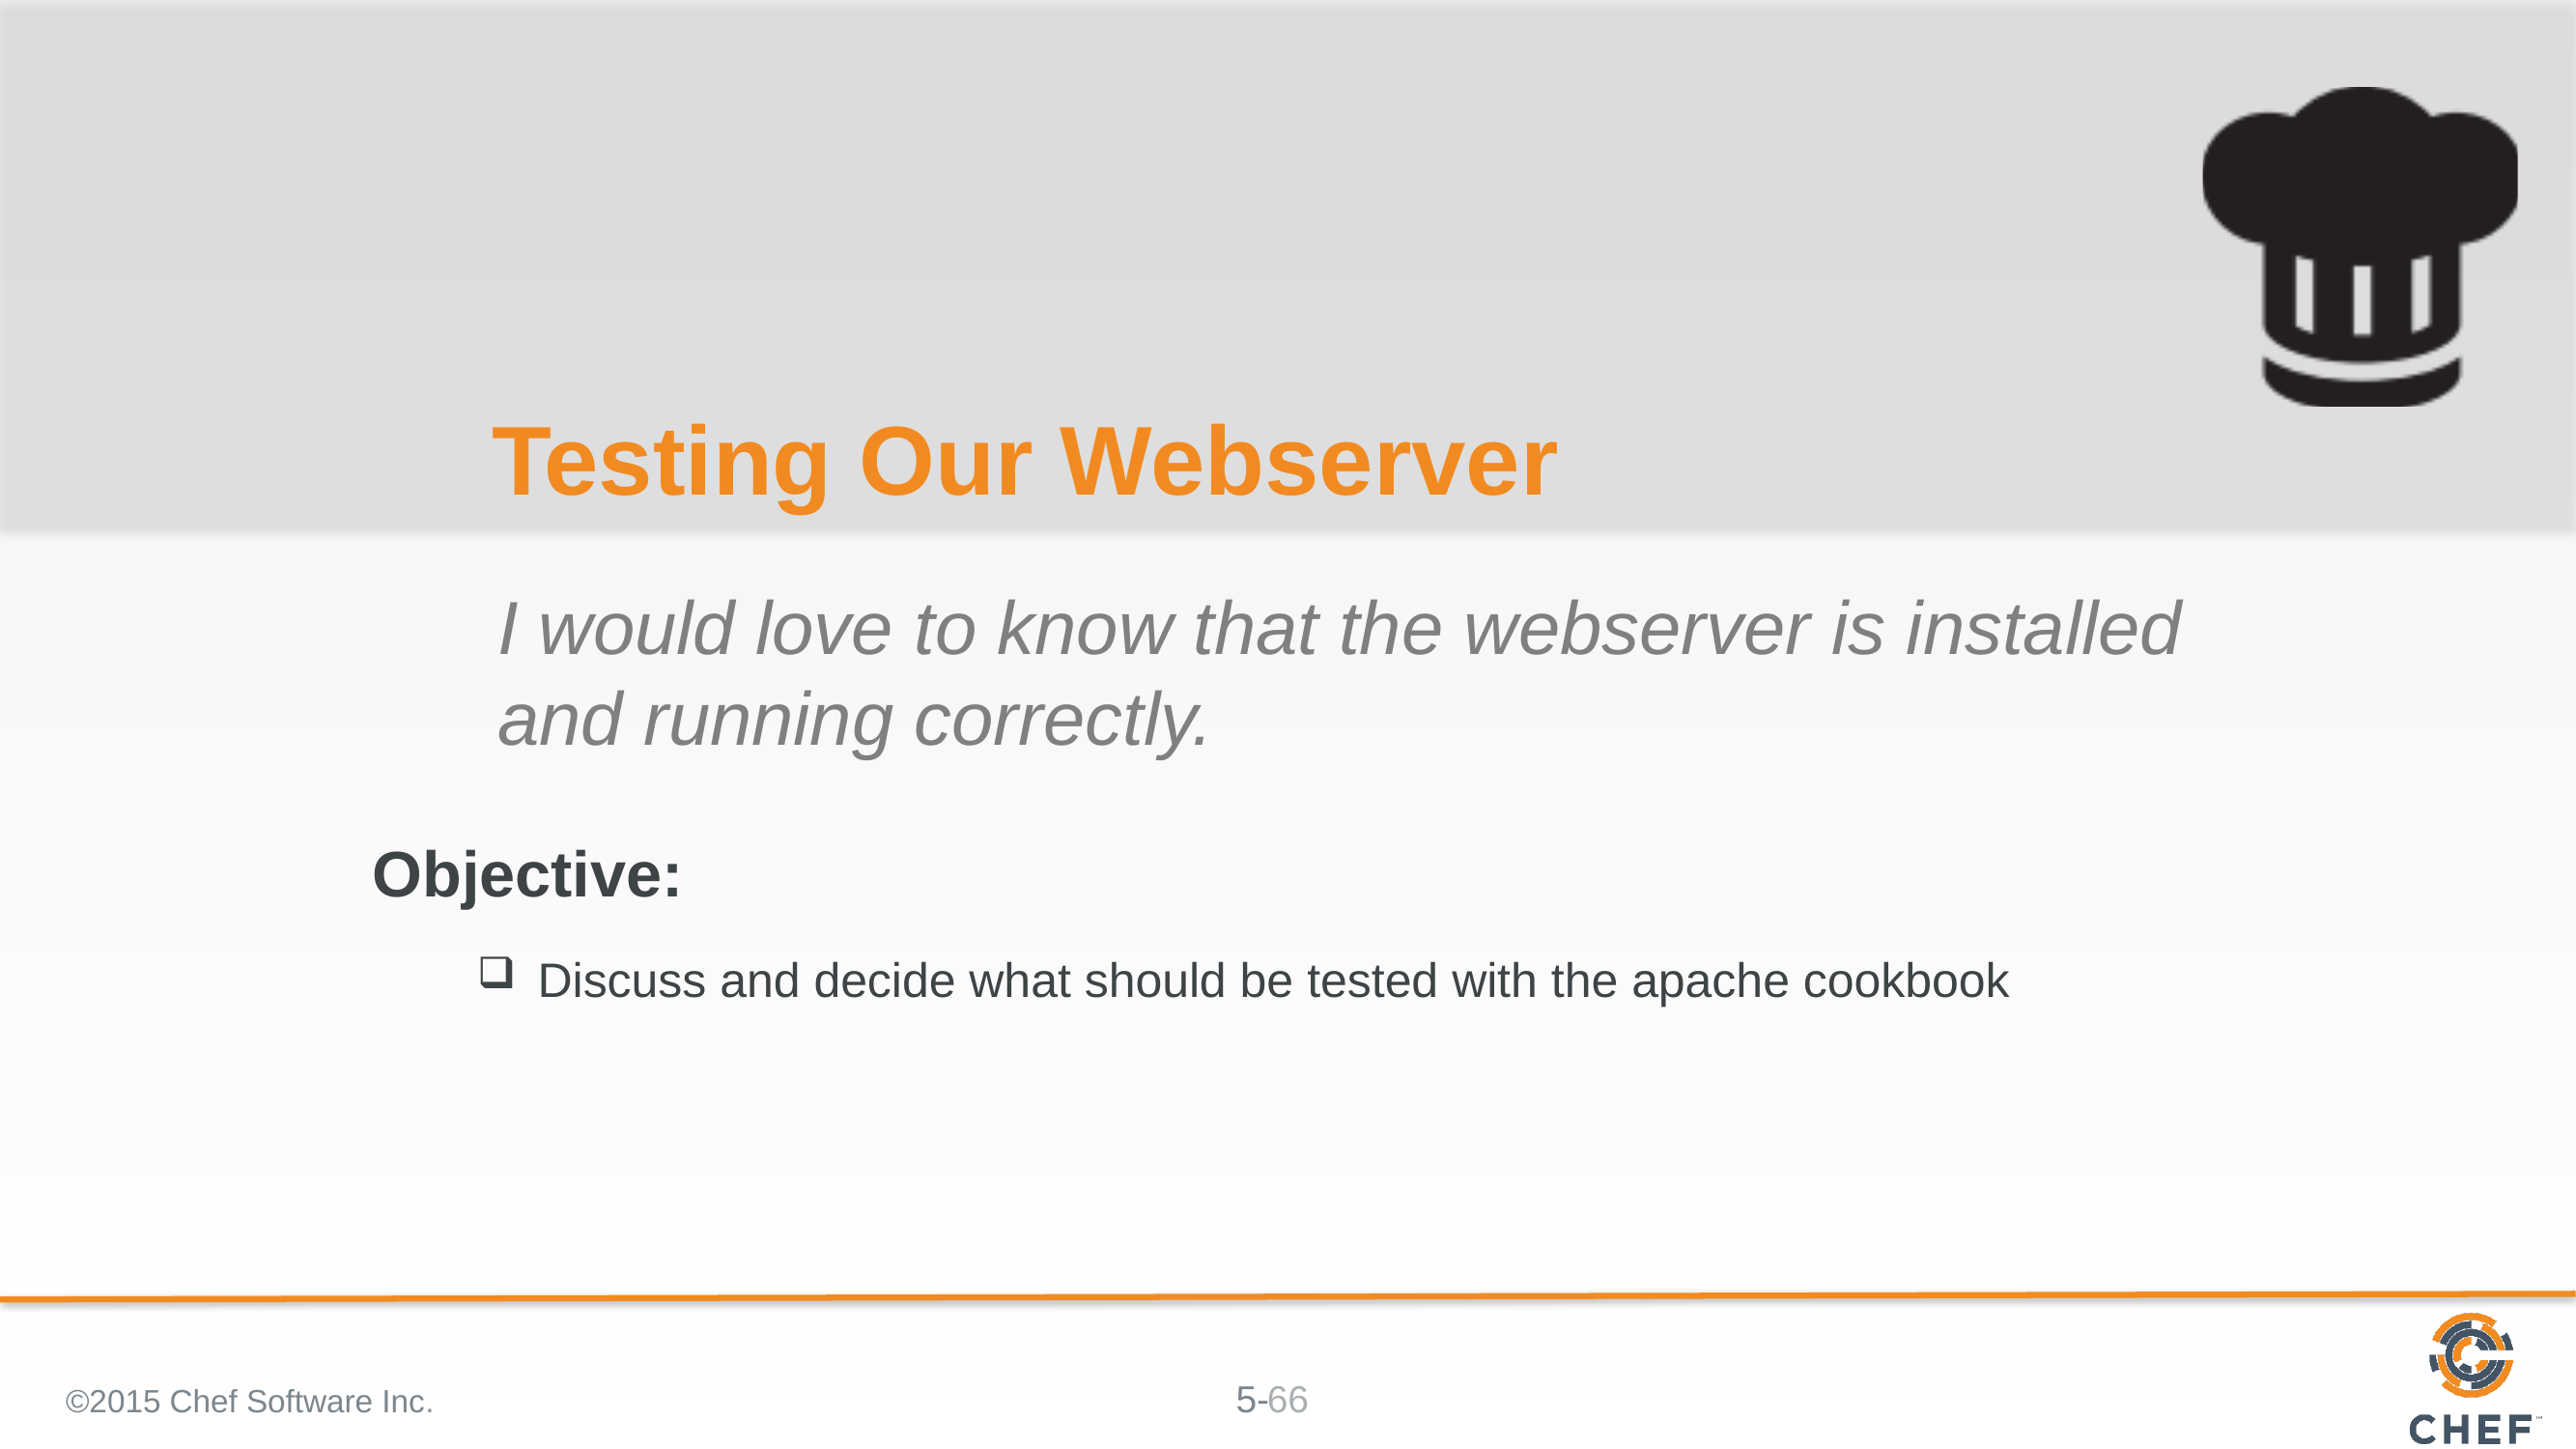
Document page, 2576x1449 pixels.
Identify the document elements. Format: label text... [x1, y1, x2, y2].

footer ©2015 Chef Software Inc. [51, 1359, 952, 1440]
picture [2399, 1297, 2550, 1449]
slide_number 66 [998, 1359, 1578, 1437]
title Testing Our Webserver [477, 395, 2217, 531]
list Discuss and decide what should be tested with the apache cookbook [477, 949, 2271, 1243]
list I would love to know that the webserver is installed and running correctly. [478, 549, 2272, 791]
